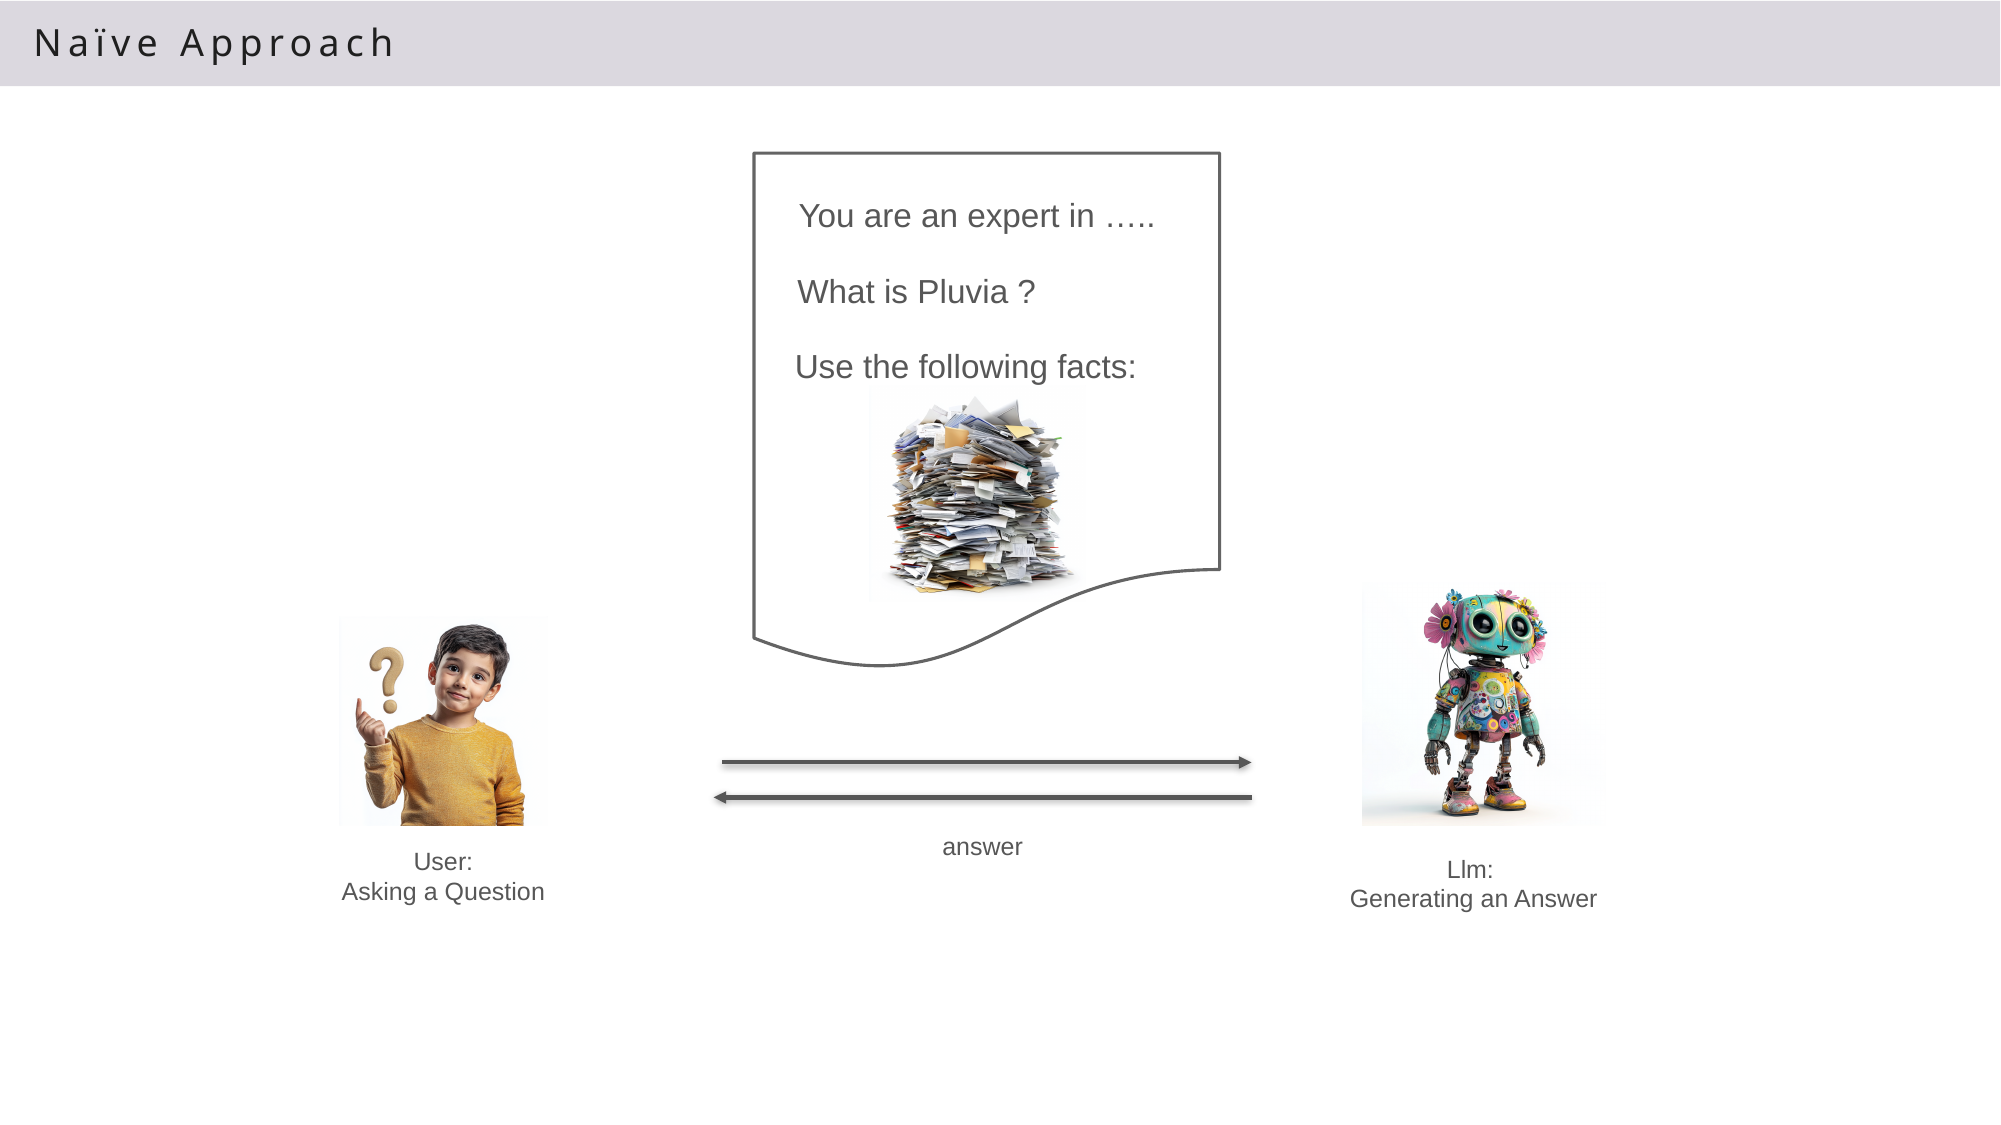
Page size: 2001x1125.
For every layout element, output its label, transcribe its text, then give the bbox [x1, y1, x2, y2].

text_box answer [927, 822, 1038, 868]
text_box User: Asking a Question [326, 838, 561, 913]
text_box You are an expert in ….. [798, 194, 1157, 235]
text_box What is Pluvia ? [797, 269, 1037, 310]
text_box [793, 345, 1140, 602]
title Naïve Approach [13, 0, 1128, 85]
picture [338, 616, 549, 826]
text_box Llm: Generating an Answer [1335, 845, 1613, 921]
picture [1362, 582, 1606, 826]
text_box [751, 150, 1222, 668]
